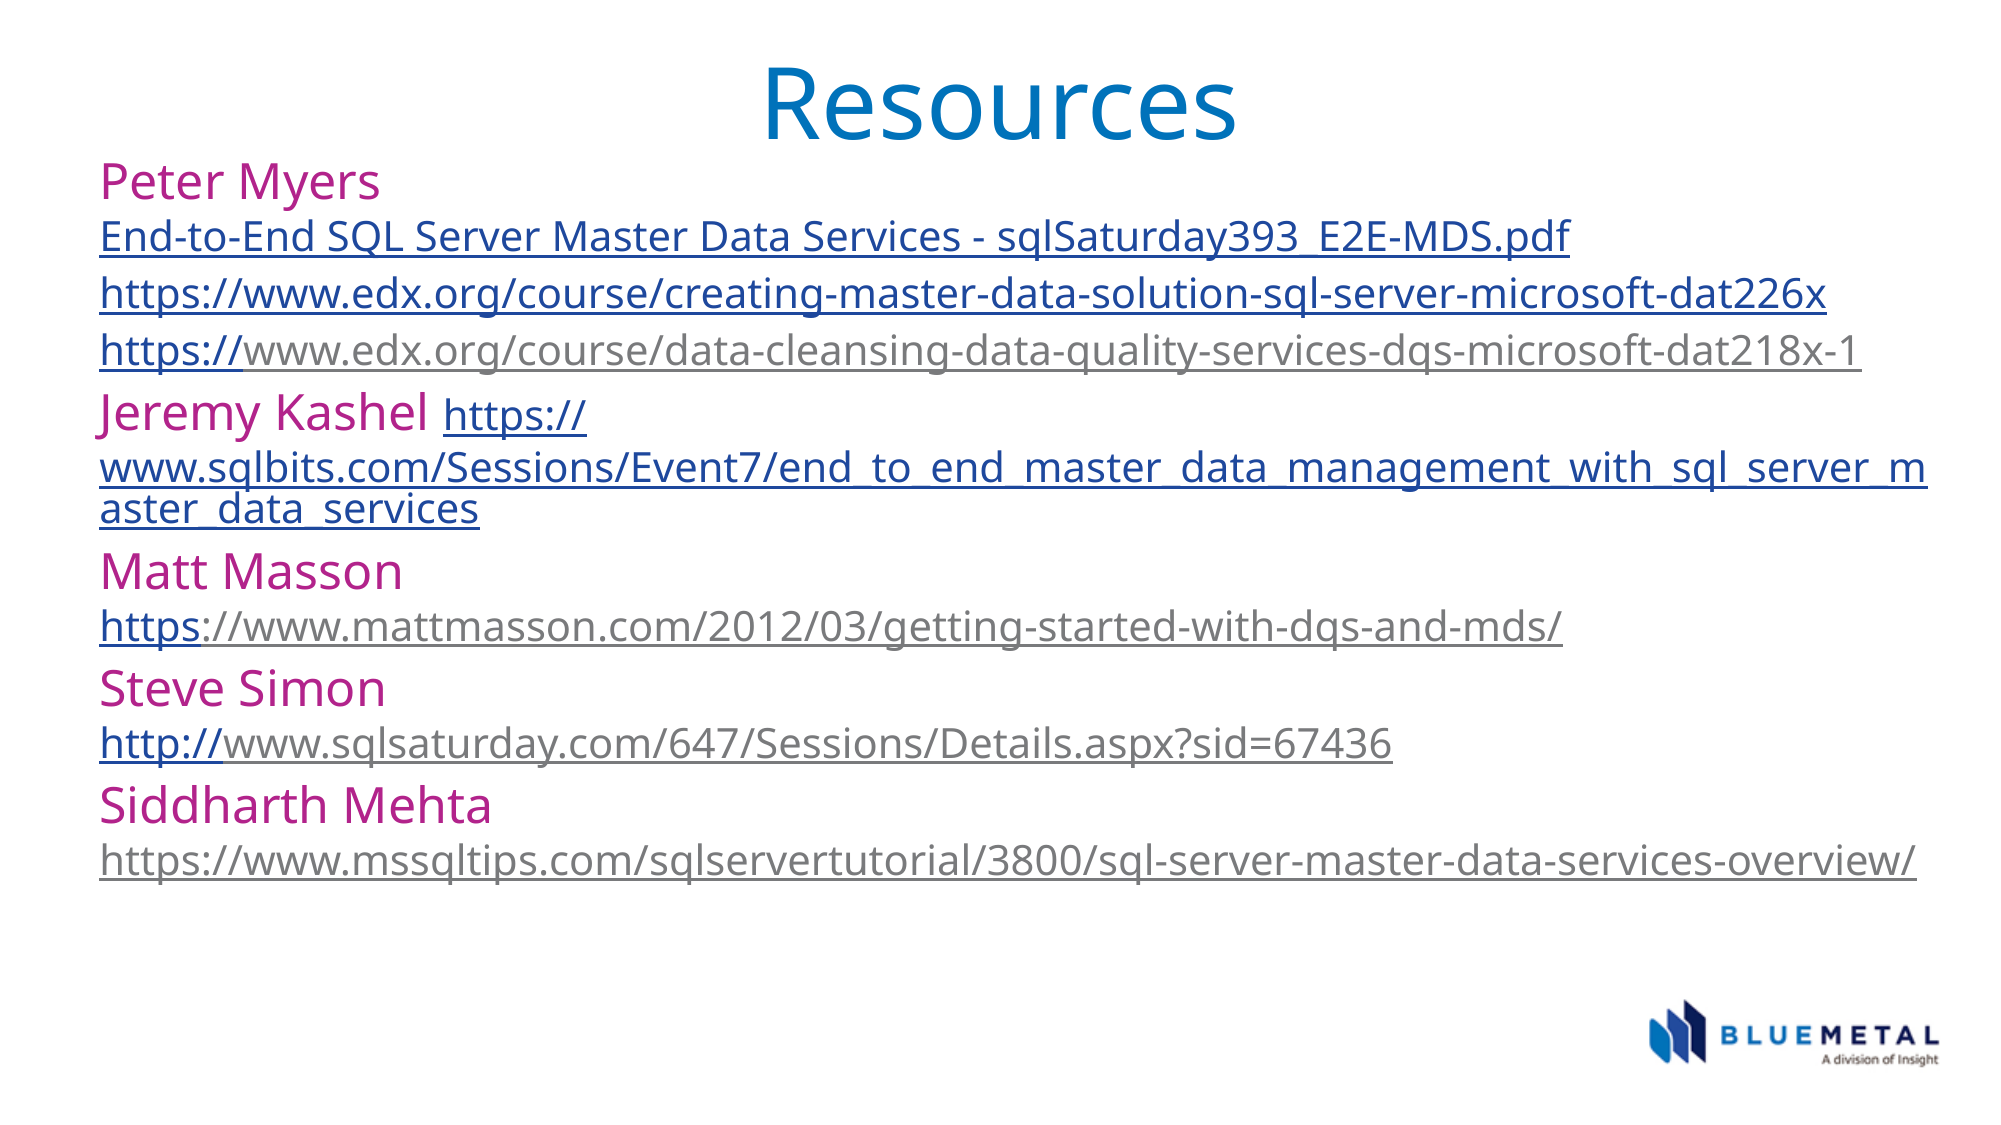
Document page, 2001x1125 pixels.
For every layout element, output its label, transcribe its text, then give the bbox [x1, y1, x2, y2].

list Peter Myers End-to-End SQL Server Master Data Services - sqlSaturday393_E2E-MDS.pdf https://www.edx.org/course/creating-master-data-solution-sql-server-microsoft-dat226x https://www.edx.org/course/data-cleansing-data-quality-services-dqs-microsoft-dat218x-1 Jeremy Kashel https://www.sqlbits.com/Sessions/Event7/end_to_end_master_data_management_with_sql_server_master_data_services Matt Masson https://www.mattmasson.com/2012/03/getting-started-with-dqs-and-mds/ Steve Simon http://www.sqlsaturday.com/647/Sessions/Details.aspx?sid=67436 Siddharth Mehta https://www.mssqltips.com/sqlservertutorial/3800/sql-server-master-data-services-overview/ [84, 142, 1954, 1080]
list Resources [148, 45, 1852, 215]
